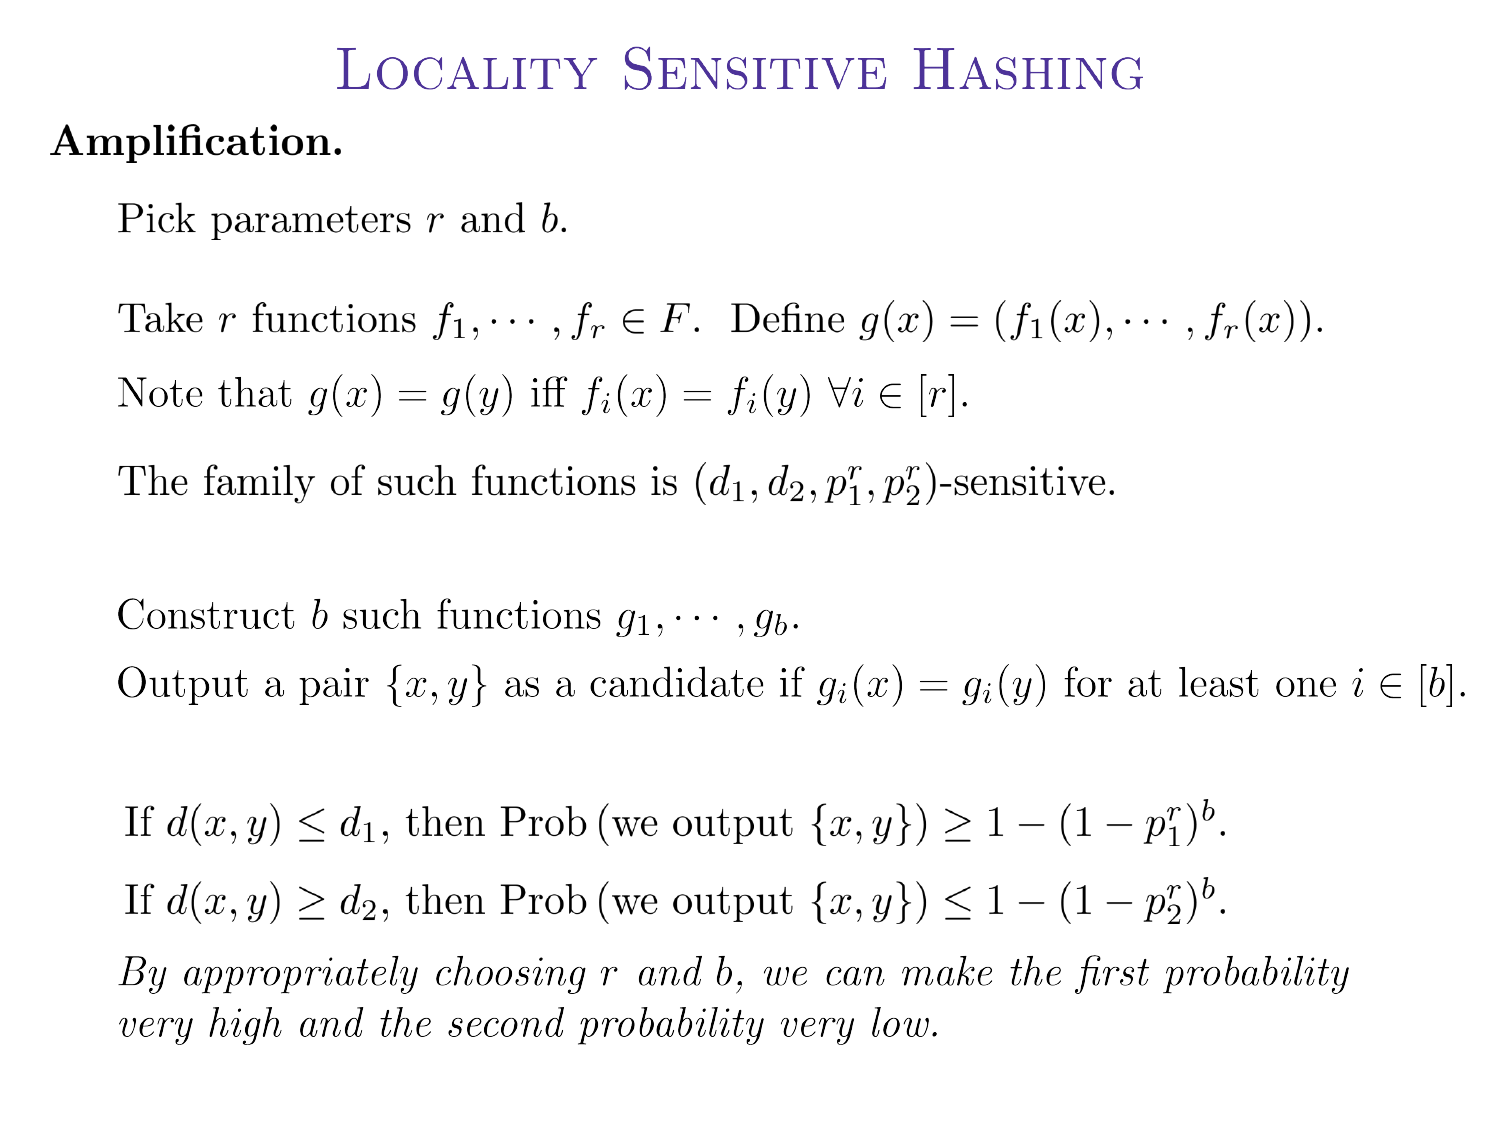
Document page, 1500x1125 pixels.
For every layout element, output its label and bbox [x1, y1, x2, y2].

picture [49, 124, 341, 163]
picture [118, 201, 566, 240]
picture [731, 299, 1322, 343]
picture [118, 955, 1349, 1045]
picture [118, 664, 1465, 707]
picture [118, 462, 1114, 505]
picture [125, 799, 1226, 846]
picture [118, 597, 798, 637]
picture [125, 877, 1226, 924]
picture [118, 374, 967, 418]
picture [118, 301, 699, 341]
picture [337, 46, 1144, 90]
